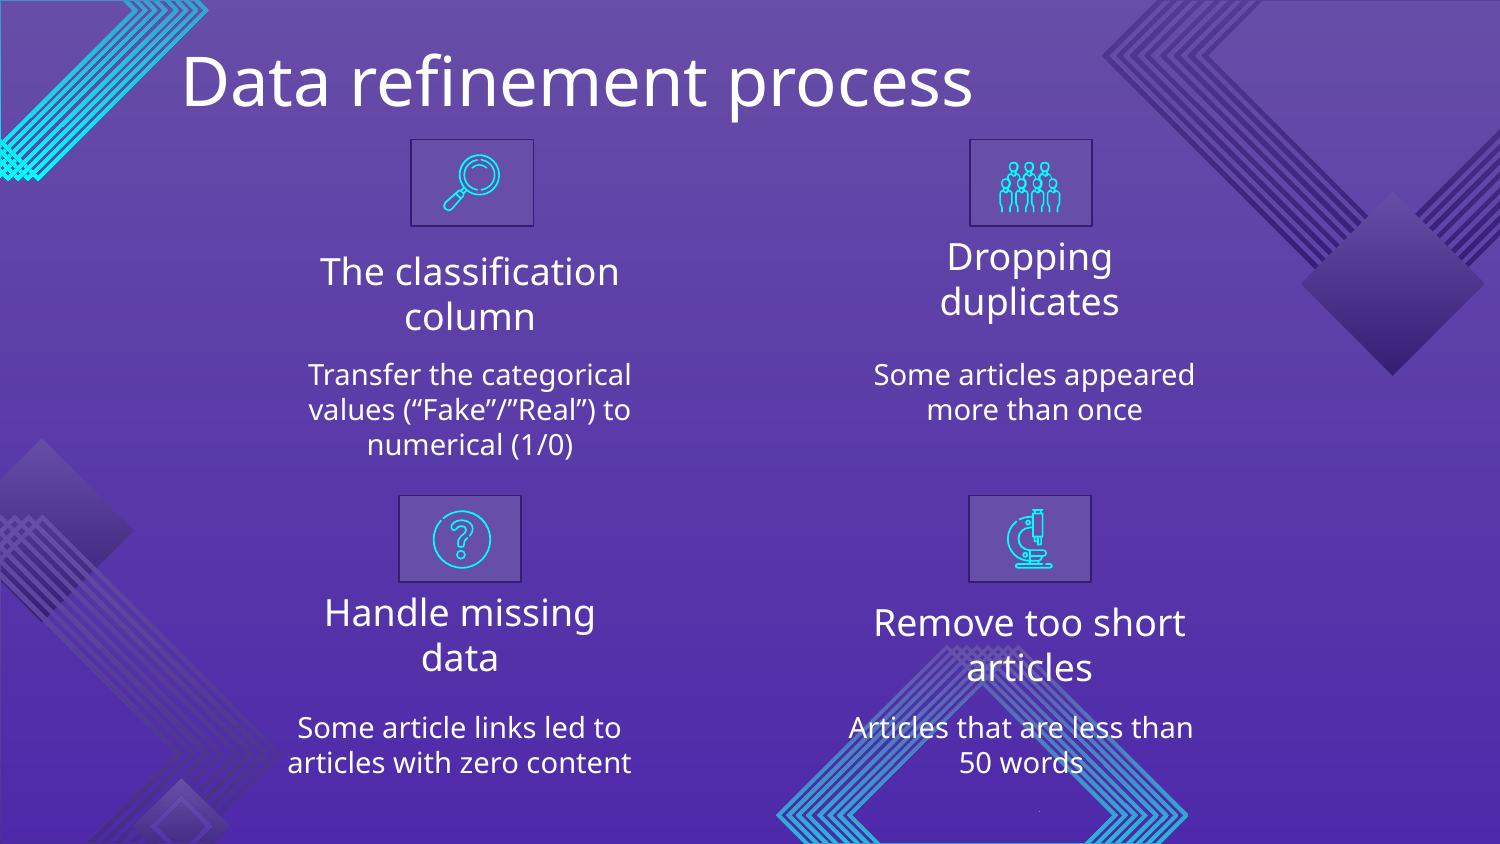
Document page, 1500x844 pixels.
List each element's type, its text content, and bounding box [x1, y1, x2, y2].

subtitle Transfer the categorical values (“Fake”/”Real”) to numerical (1/0) [278, 341, 662, 477]
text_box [442, 153, 503, 212]
title Handle missing data [268, 607, 652, 694]
text_box Articles that are less than 50 words [829, 694, 1213, 830]
title Data refinement process [165, 23, 1432, 116]
title Dropping duplicates [838, 251, 1222, 339]
text_box [969, 139, 1092, 226]
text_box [1006, 508, 1054, 569]
text_box [411, 139, 534, 226]
subtitle Some articles appeared more than once [843, 341, 1227, 477]
text_box [969, 495, 1092, 583]
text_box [432, 510, 492, 569]
text_box [399, 495, 522, 583]
subtitle Some article links led to articles with zero content [268, 694, 652, 830]
text_box Remove too short articles [838, 617, 1222, 705]
text_box [999, 161, 1061, 213]
